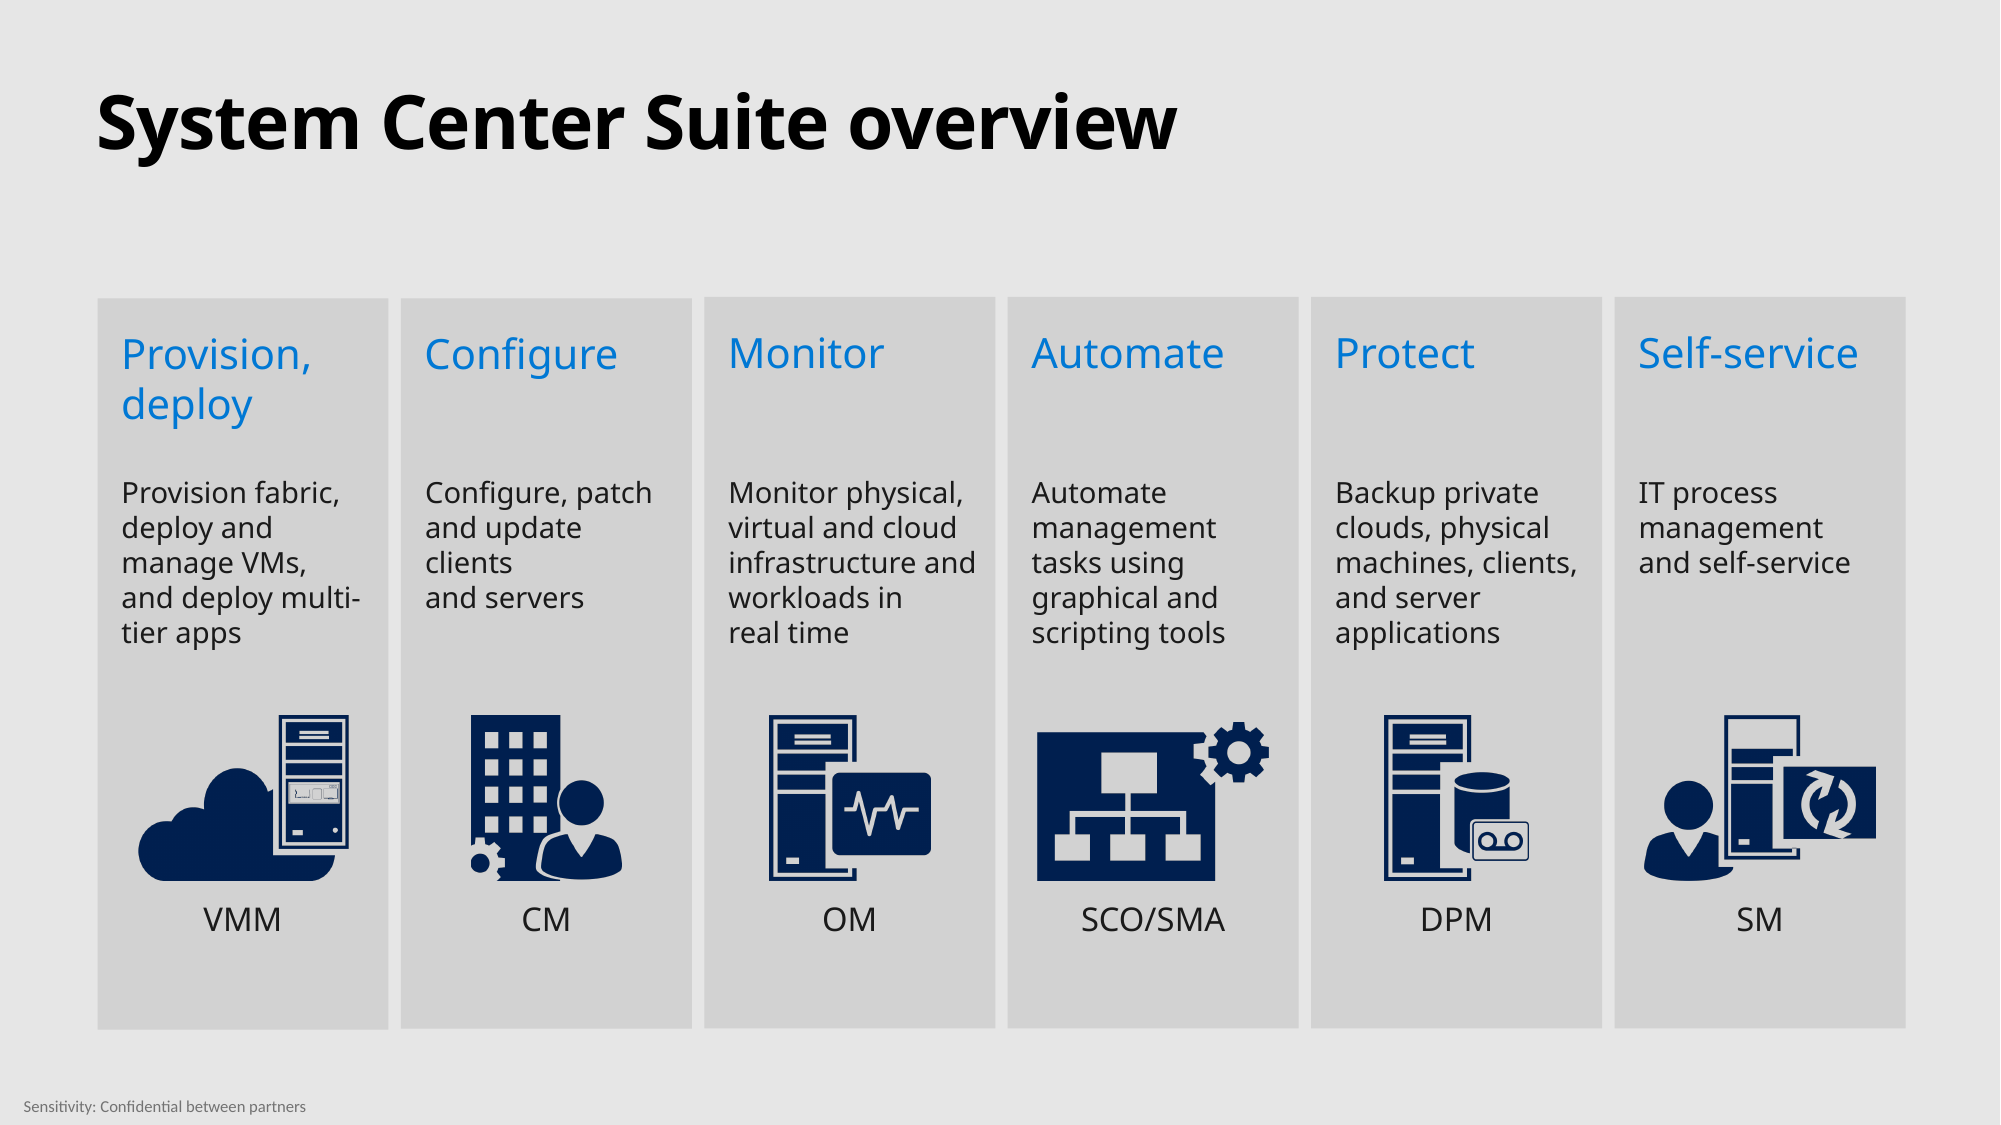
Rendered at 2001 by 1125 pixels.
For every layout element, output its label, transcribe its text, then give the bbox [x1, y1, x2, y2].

text_box Automate management tasks using graphical and scripting tools [1007, 466, 1300, 662]
picture [137, 715, 349, 882]
text_box VMM [203, 902, 283, 939]
picture [769, 715, 931, 882]
text_box Monitor physical, virtual and cloud infrastructure and workloads in real time [703, 466, 996, 662]
text_box Self-service [1614, 296, 1906, 466]
text_box Configure [400, 662, 693, 1029]
text_box Configure [400, 297, 693, 466]
text_box IT process management and self-service [1614, 466, 1906, 662]
text_box Protect [1310, 296, 1603, 466]
text_box Automate [1007, 296, 1300, 466]
text_box Protect [1310, 662, 1603, 1029]
text_box DPM [1419, 902, 1494, 939]
text_box Monitor [703, 662, 996, 1029]
text_box Provision fabric, deploy and manage VMs, and deploy multi-tier apps [97, 466, 389, 662]
text_box Provision, deploy [97, 662, 389, 1030]
text_box Self-service [1614, 662, 1906, 1029]
title System Center Suite overview [96, 75, 1904, 166]
text_box Provision, deploy [97, 297, 389, 466]
text_box OM [822, 902, 878, 939]
picture [1644, 715, 1876, 882]
text_box SCO/SMA [1081, 902, 1226, 939]
text_box Backup private clouds, physical machines, clients, and server applications [1310, 466, 1603, 662]
text_box Automate [1007, 662, 1300, 1029]
text_box CM [521, 902, 572, 939]
picture [470, 715, 623, 882]
text_box Monitor [703, 296, 996, 466]
text_box SM [1736, 902, 1784, 939]
picture [1384, 715, 1529, 882]
text_box Configure, patch and update clients and servers [400, 466, 693, 662]
picture [1037, 722, 1269, 882]
